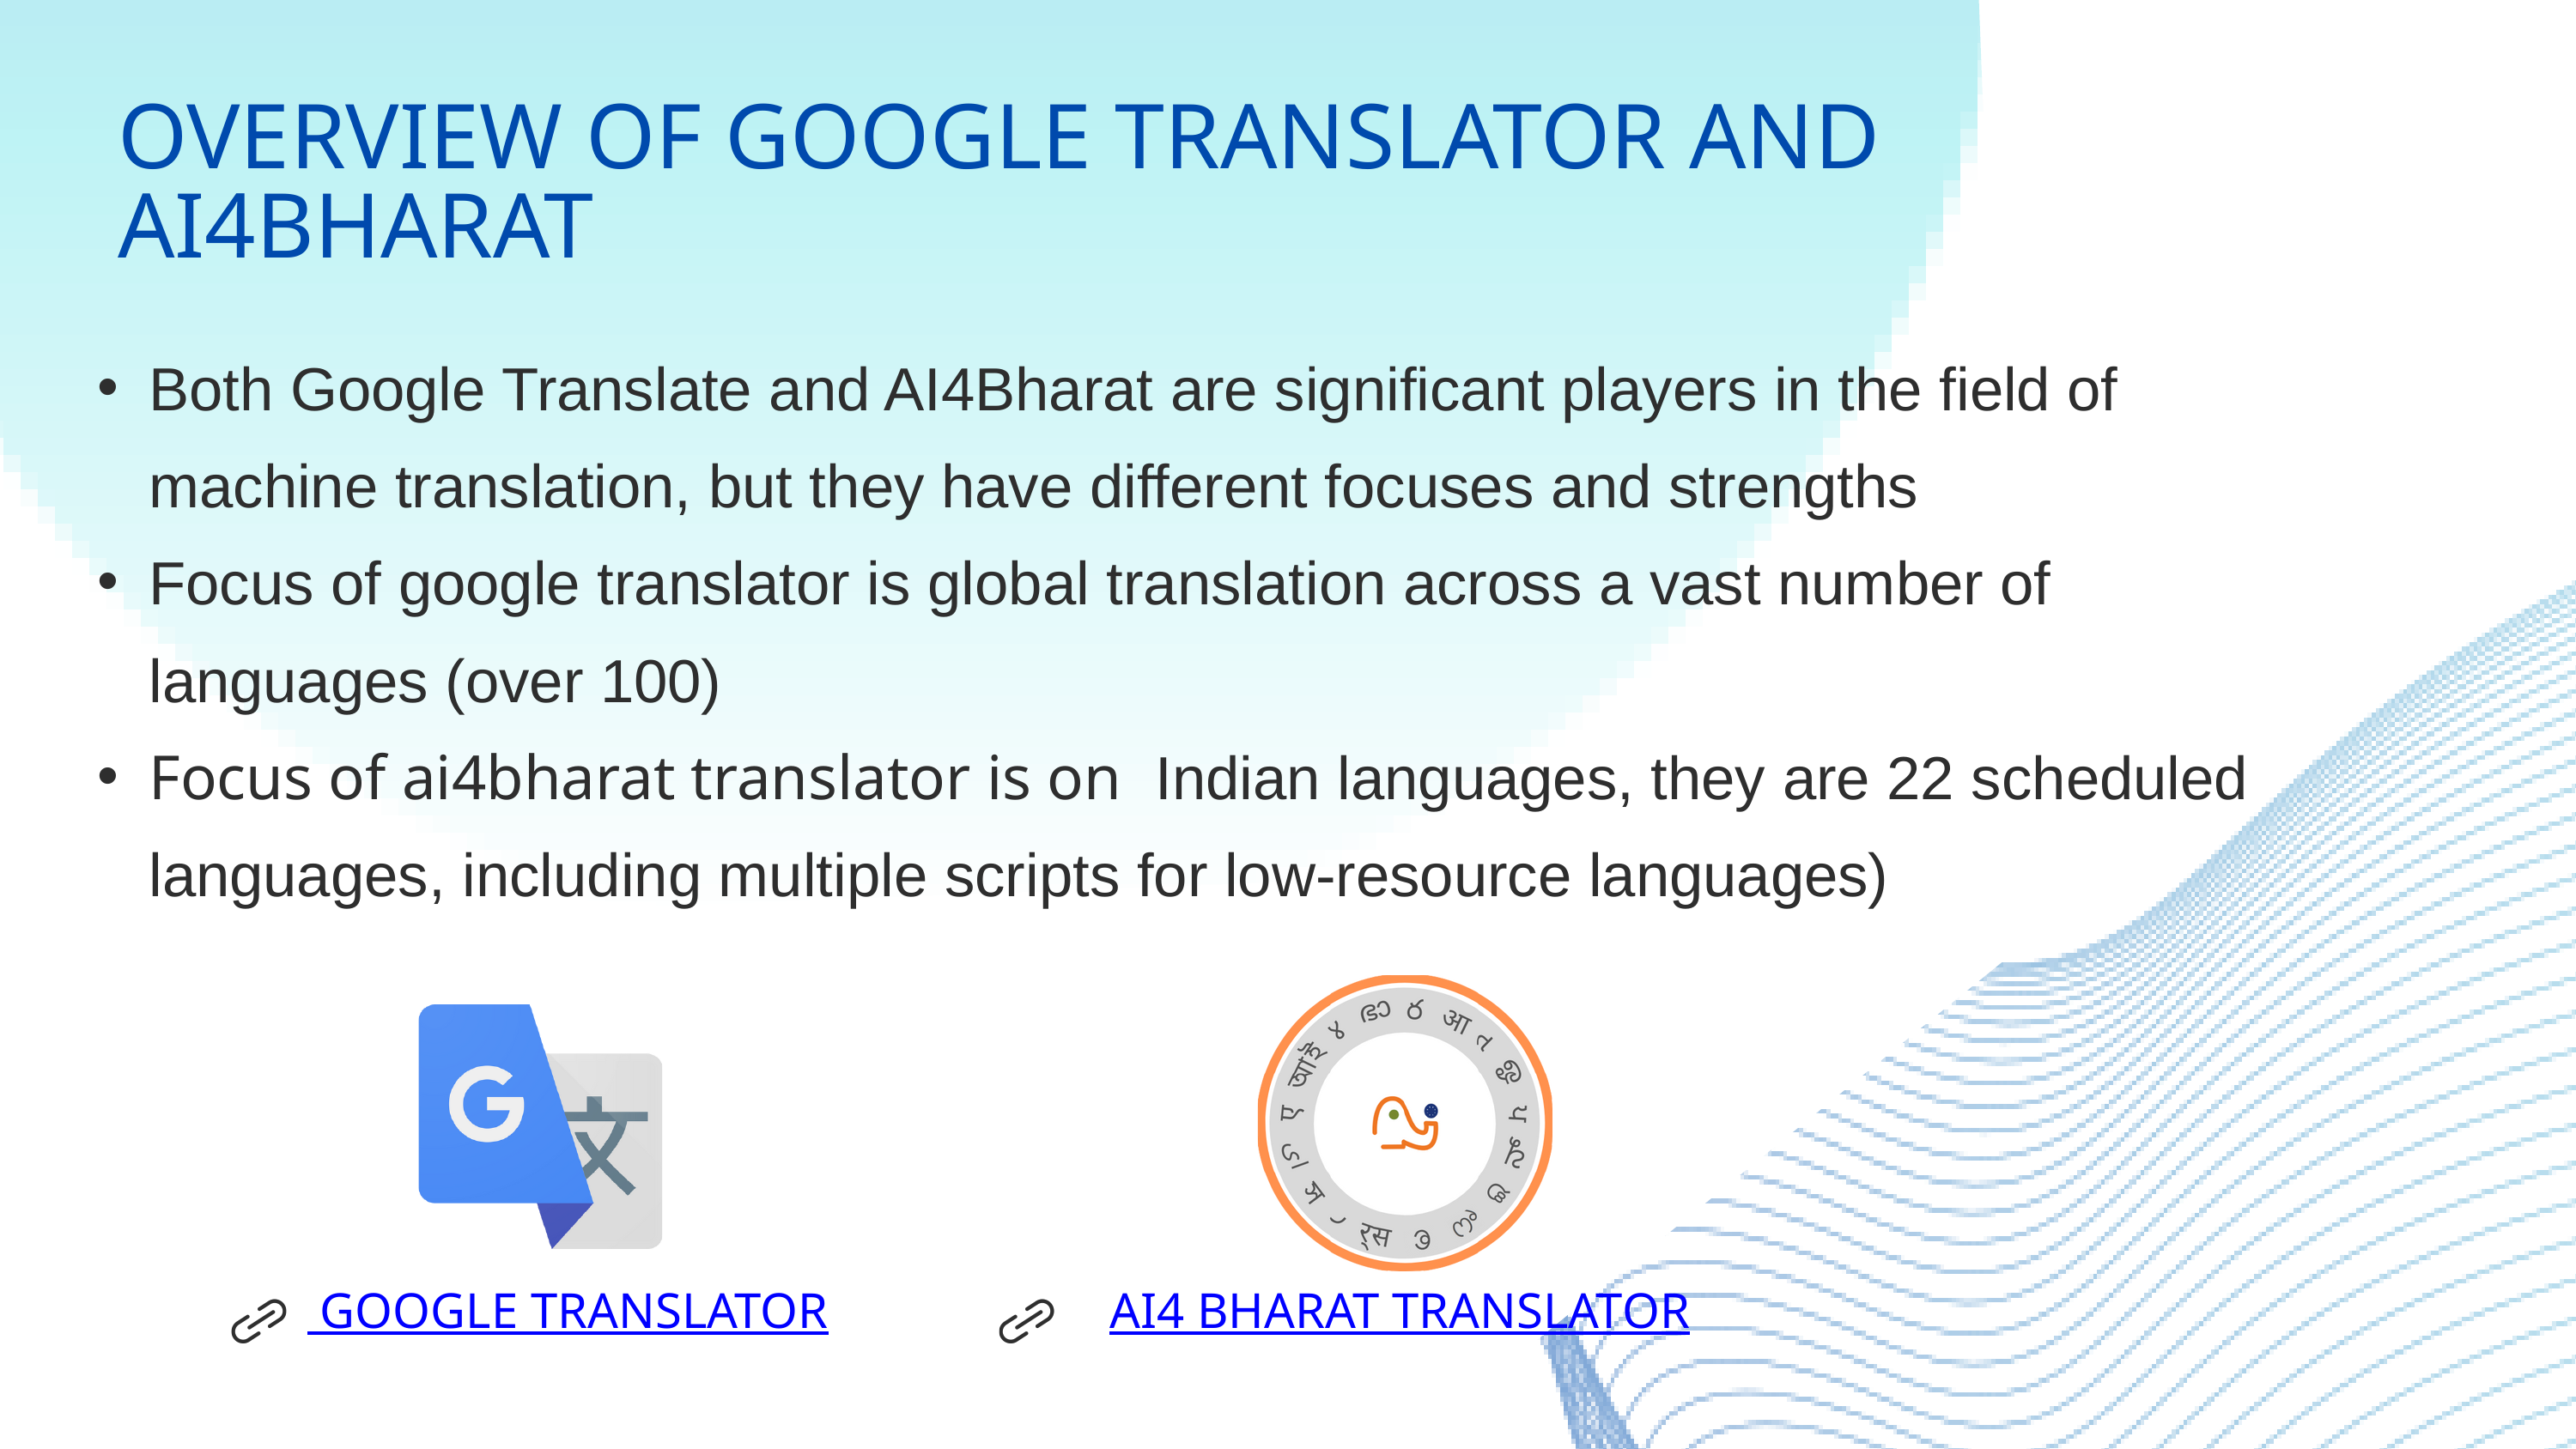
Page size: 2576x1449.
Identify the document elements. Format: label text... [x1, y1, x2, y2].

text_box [999, 975, 1746, 1351]
text_box Both Google Translate and AI4Bharat are significant players in the field of machine translation, but they have different focuses and strengths Focus of google translator is global translation across a vast number of languages (over 100) Focus of ai4bharat translator is on Indian languages, they are 22 scheduled languages, including multiple scripts for low-resource languages) [45, 324, 2257, 1007]
text_box OVERVIEW OF GOOGLE TRANSLATOR AND AI4BHARAT [118, 96, 2012, 276]
text_box [0, 0, 1992, 931]
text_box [231, 1004, 850, 1351]
text_box [1443, 495, 2576, 1449]
